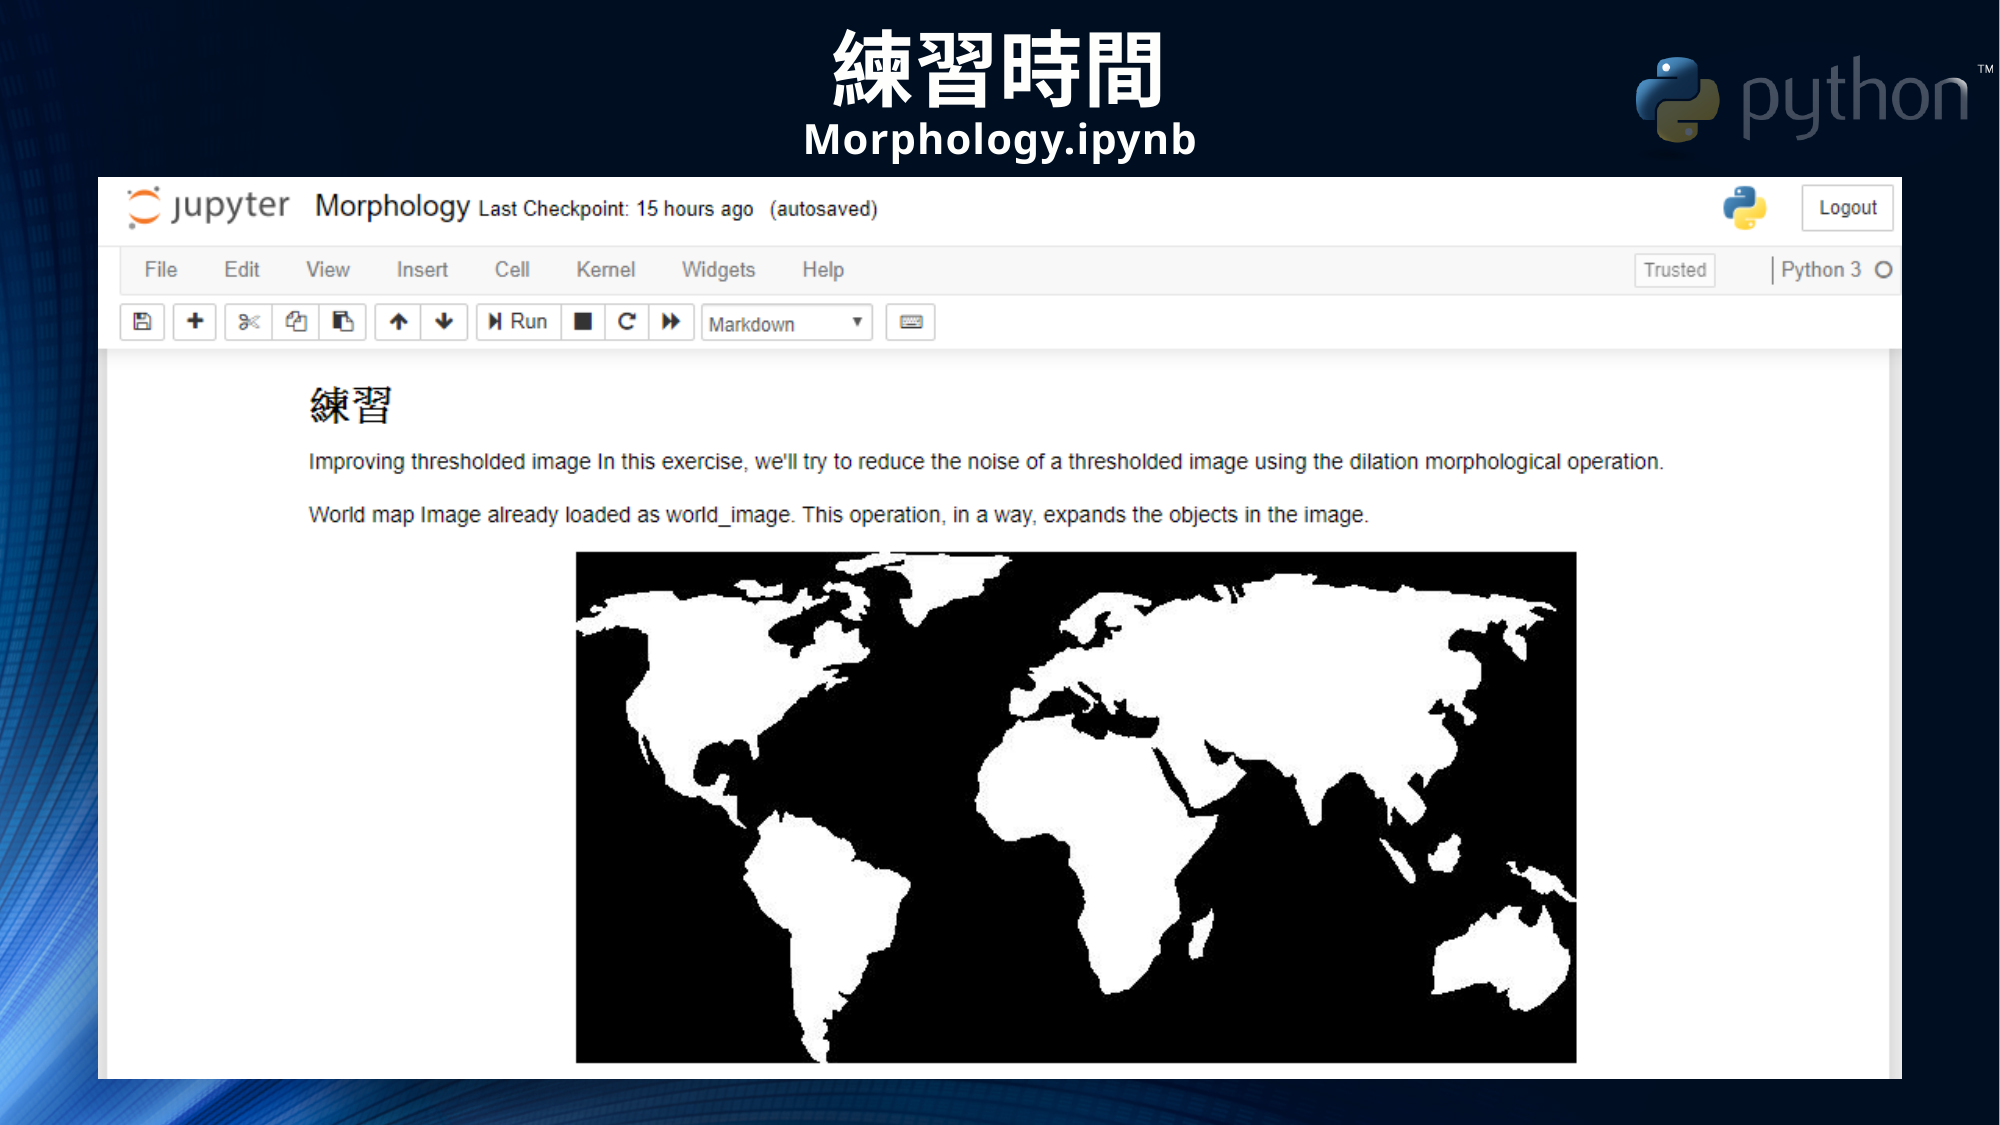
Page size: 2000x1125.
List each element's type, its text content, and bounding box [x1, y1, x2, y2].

title 練習時間 Morphology.ipynb [243, 19, 1756, 173]
picture [0, 0, 2000, 1125]
